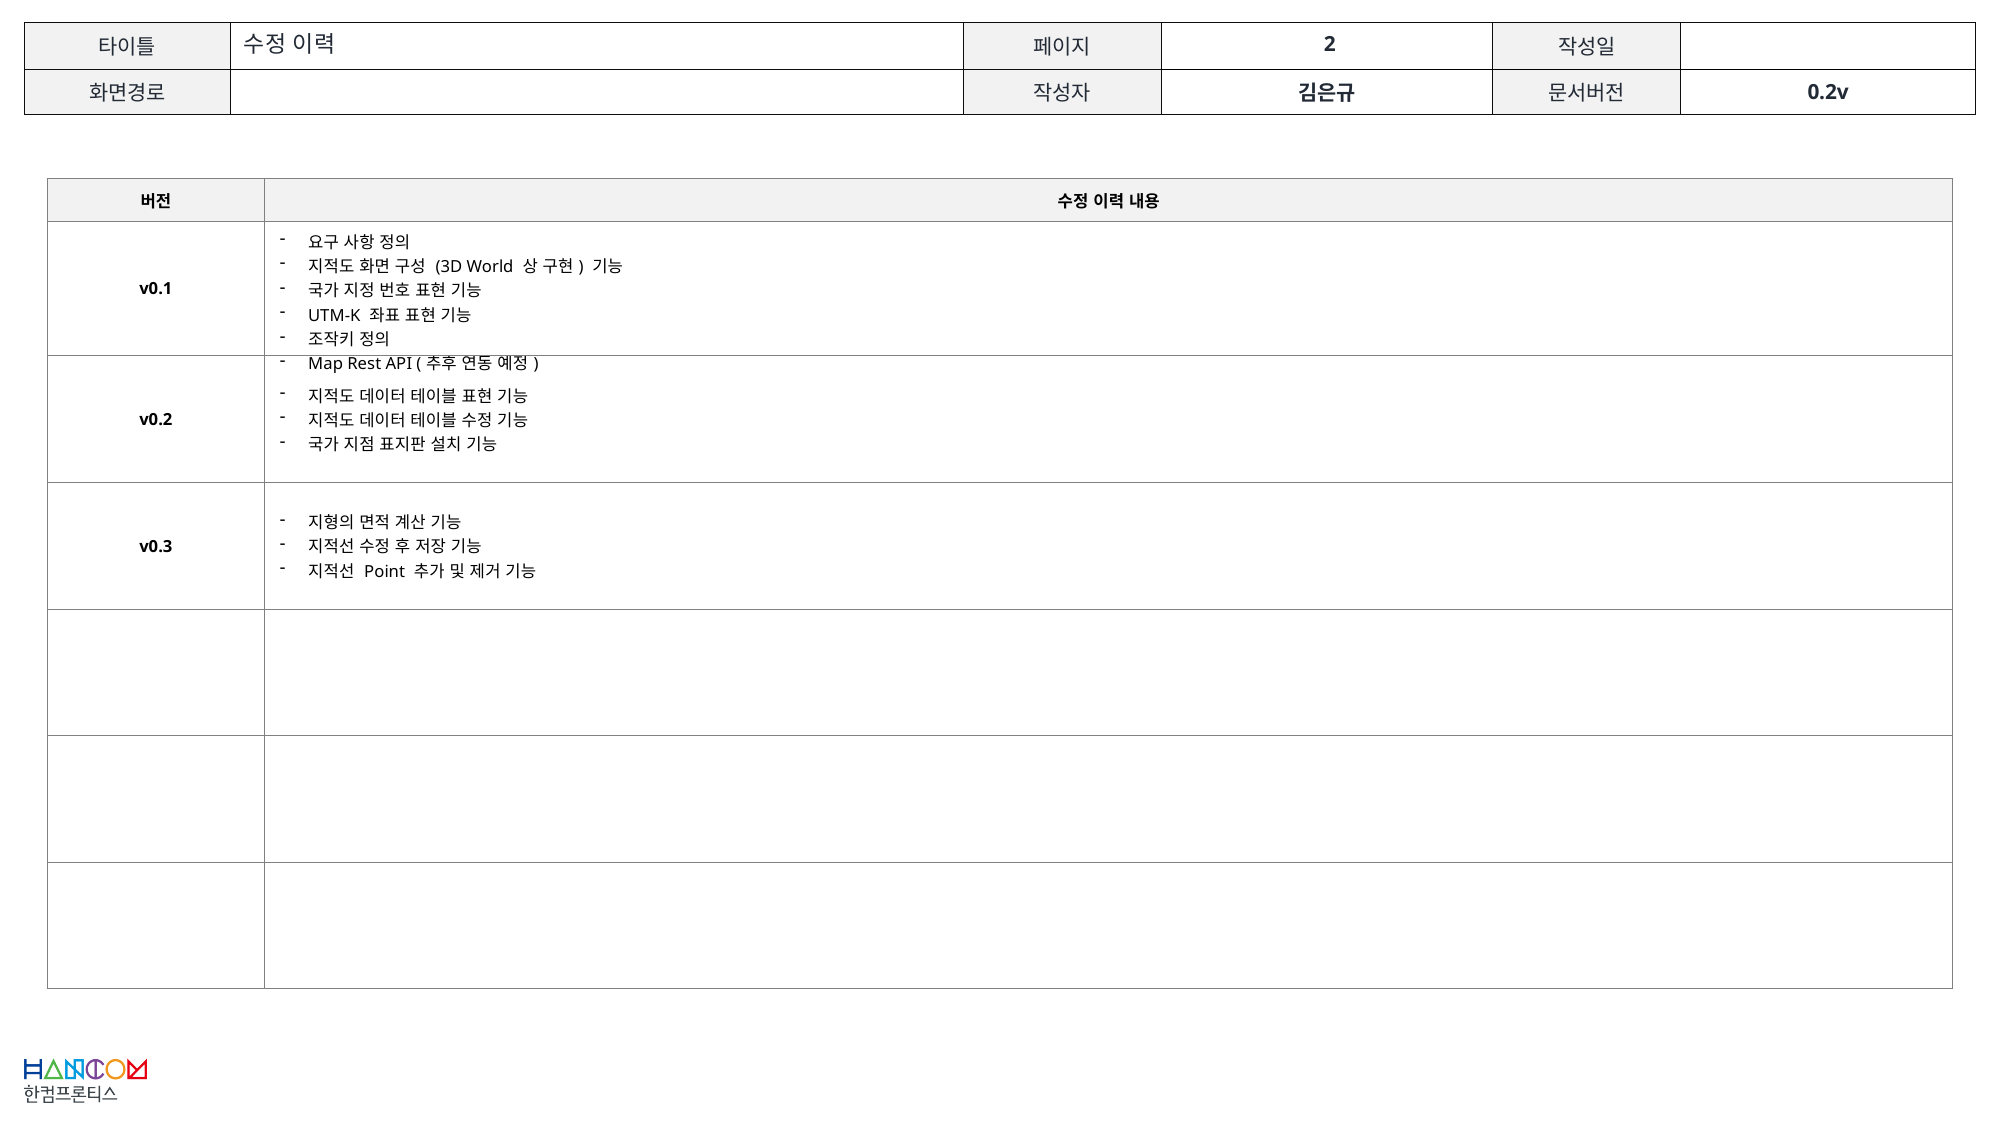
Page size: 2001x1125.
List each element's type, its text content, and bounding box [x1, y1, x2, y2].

table_cell v0.1 [48, 222, 264, 355]
table_cell 지적도 데이터 테이블 표현 기능 지적도 데이터 테이블 수정 기능 국가 지점 표지판 설치 기능 [265, 356, 1952, 482]
table_cell [48, 610, 264, 735]
table_cell v0.2 [48, 356, 264, 482]
table_cell [265, 736, 1952, 862]
table_cell [265, 610, 1952, 735]
picture [68, 1067, 73, 1076]
table_cell 요구 사항 정의 지적도 화면 구성 (3D World 상 구현) 기능 국가 지정 번호 표현 기능 UTM-K 좌표 표현 기능 조작키 정의 Map Rest API (추후 연동 예정) [265, 222, 1952, 355]
table_header 버전 [48, 179, 264, 221]
table_cell 지형의 면적 계산 기능 지적선 수정 후 저장 기능 지적선 Point 추가 및 제거 기능 [265, 483, 1952, 609]
table_cell [48, 736, 264, 862]
picture [77, 1062, 81, 1072]
text_box 수정 이력 [229, 22, 965, 65]
table_header 수정 이력 내용 [265, 179, 1952, 221]
table_cell [48, 863, 264, 988]
table_cell v0.3 [48, 483, 264, 609]
table_cell [265, 863, 1952, 988]
picture [24, 1058, 147, 1103]
